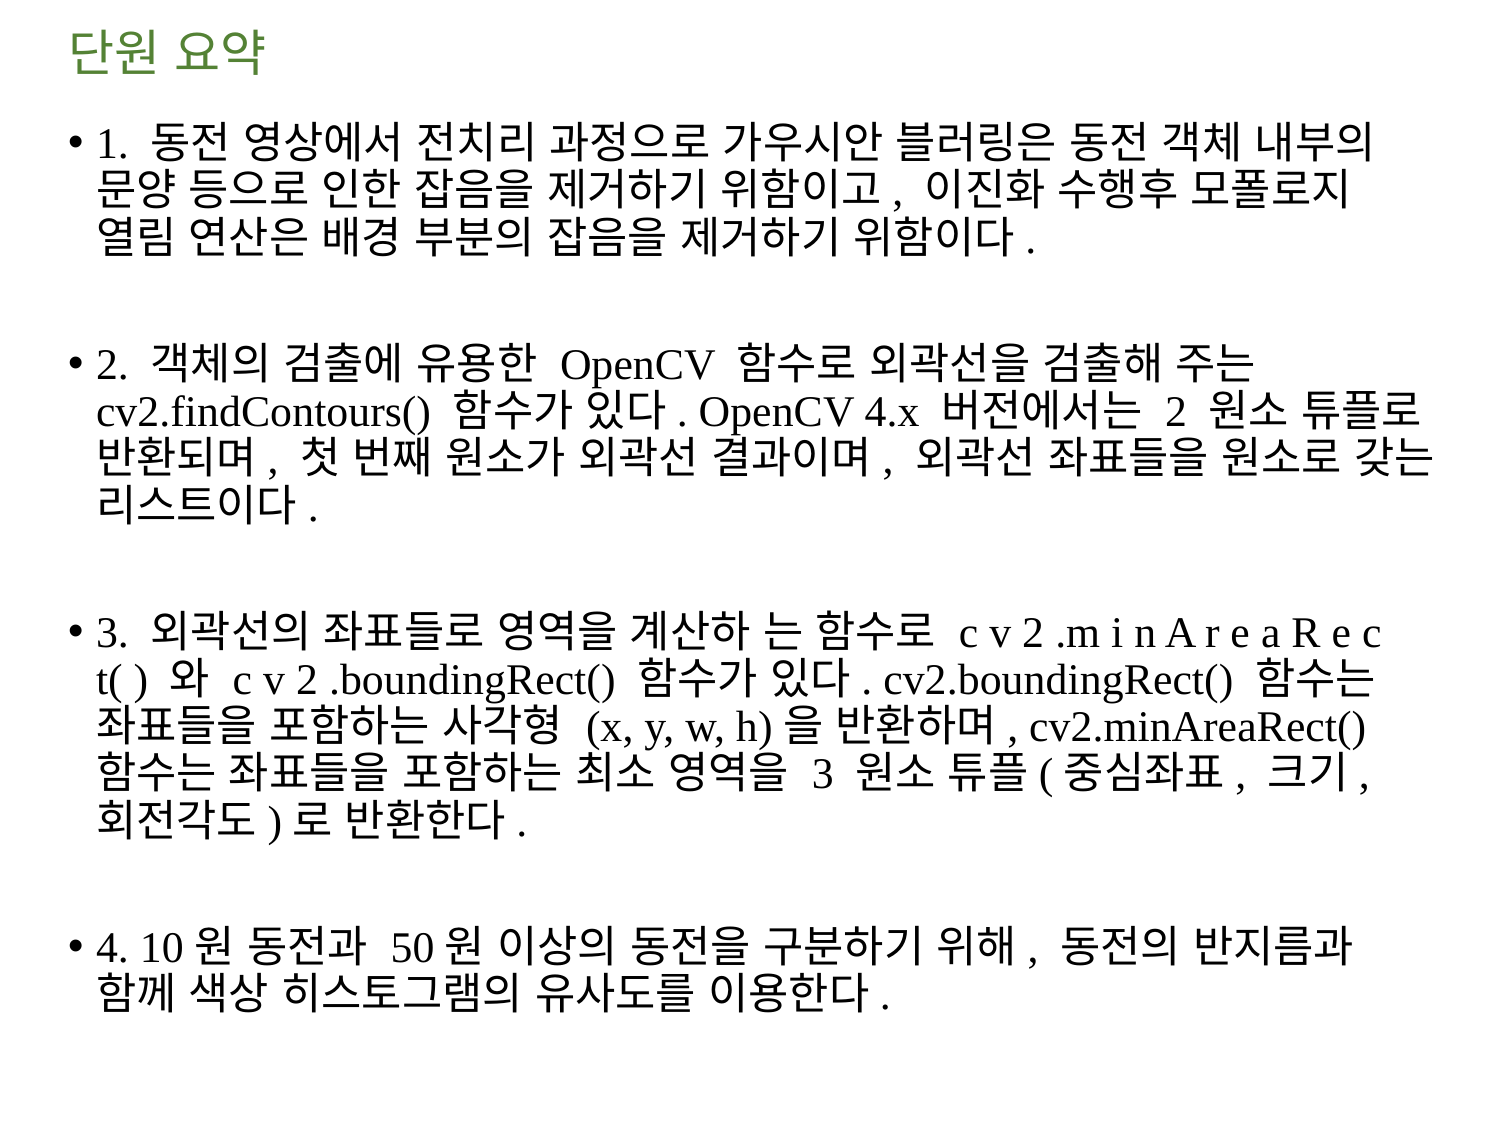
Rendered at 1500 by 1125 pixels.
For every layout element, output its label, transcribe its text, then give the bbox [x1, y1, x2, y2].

title 단원 요약 [53, 4, 1459, 107]
list 1. 동전 영상에서 전치리 과정으로 가우시안 블러링은 동전 객체 내부의 문양 등으로 인한 잡음을 제거하기 위함이고, 이진화 수행후 모폴로지 열림 연산은 배경 부분의 잡음을 제거하기 위함이다. 2. 객체의 검출에 유용한 OpenCV 함수로 외곽선을 검출해 주는 cv2.findContours() 함수가 있다. OpenCV 4.x 버전에서는 2 원소 튜플로 반환되며, 첫 번째 원소가 외곽선 결과이며, 외곽선 좌표들을 원소로 갖는 리스트이다. 3. 외곽선의 좌표들로 영역을 계산하 는 함수로 c v 2 .m i n A r e a R e c t( ) 와 c v 2 .boundingRect() 함수가 있다. cv2.boundingRect() 함수는 좌표들을 포함하는 사각형 (x, y, w, h)을 반환하며, cv2.minAreaRect() 함수는 좌표들을 포함하는 최소 영역을 3 원소 튜플(중심좌표, 크기, 회전각도)로 반환한다. 4. 10원 동전과 50원 이상의 동전을 구분하기 위해, 동전의 반지름과 함께 색상 히스토그램의 유사도를 이용한다. [53, 113, 1459, 1102]
